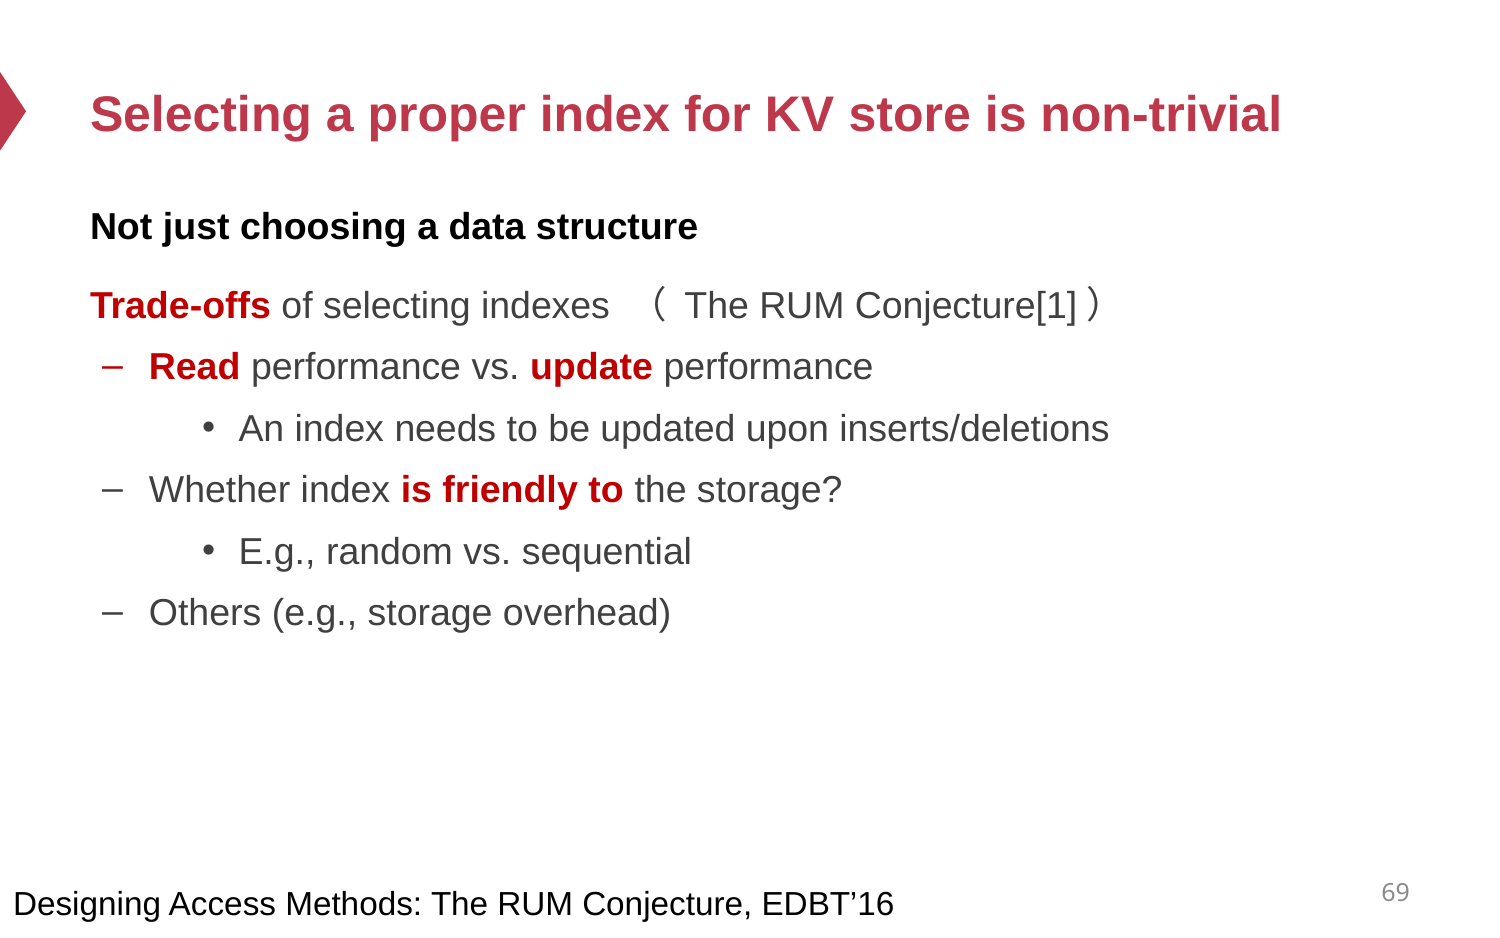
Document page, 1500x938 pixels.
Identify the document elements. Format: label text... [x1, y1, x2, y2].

text_box Designing Access Methods: The RUM Conjecture, EDBT’16 [0, 875, 1156, 930]
list Not just choosing a data structure Trade-offs of selecting indexes （ The RUM Conjecture[1]） Read performance vs. update performance An index needs to be updated upon inserts/deletions Whether index is friendly to the storage? E.g., random vs. sequential Others (e.g., storage overhead) [75, 185, 1425, 804]
slide_number 69 [1074, 868, 1425, 919]
title Selecting a proper index for KV store is non-trivial [75, 37, 1425, 185]
